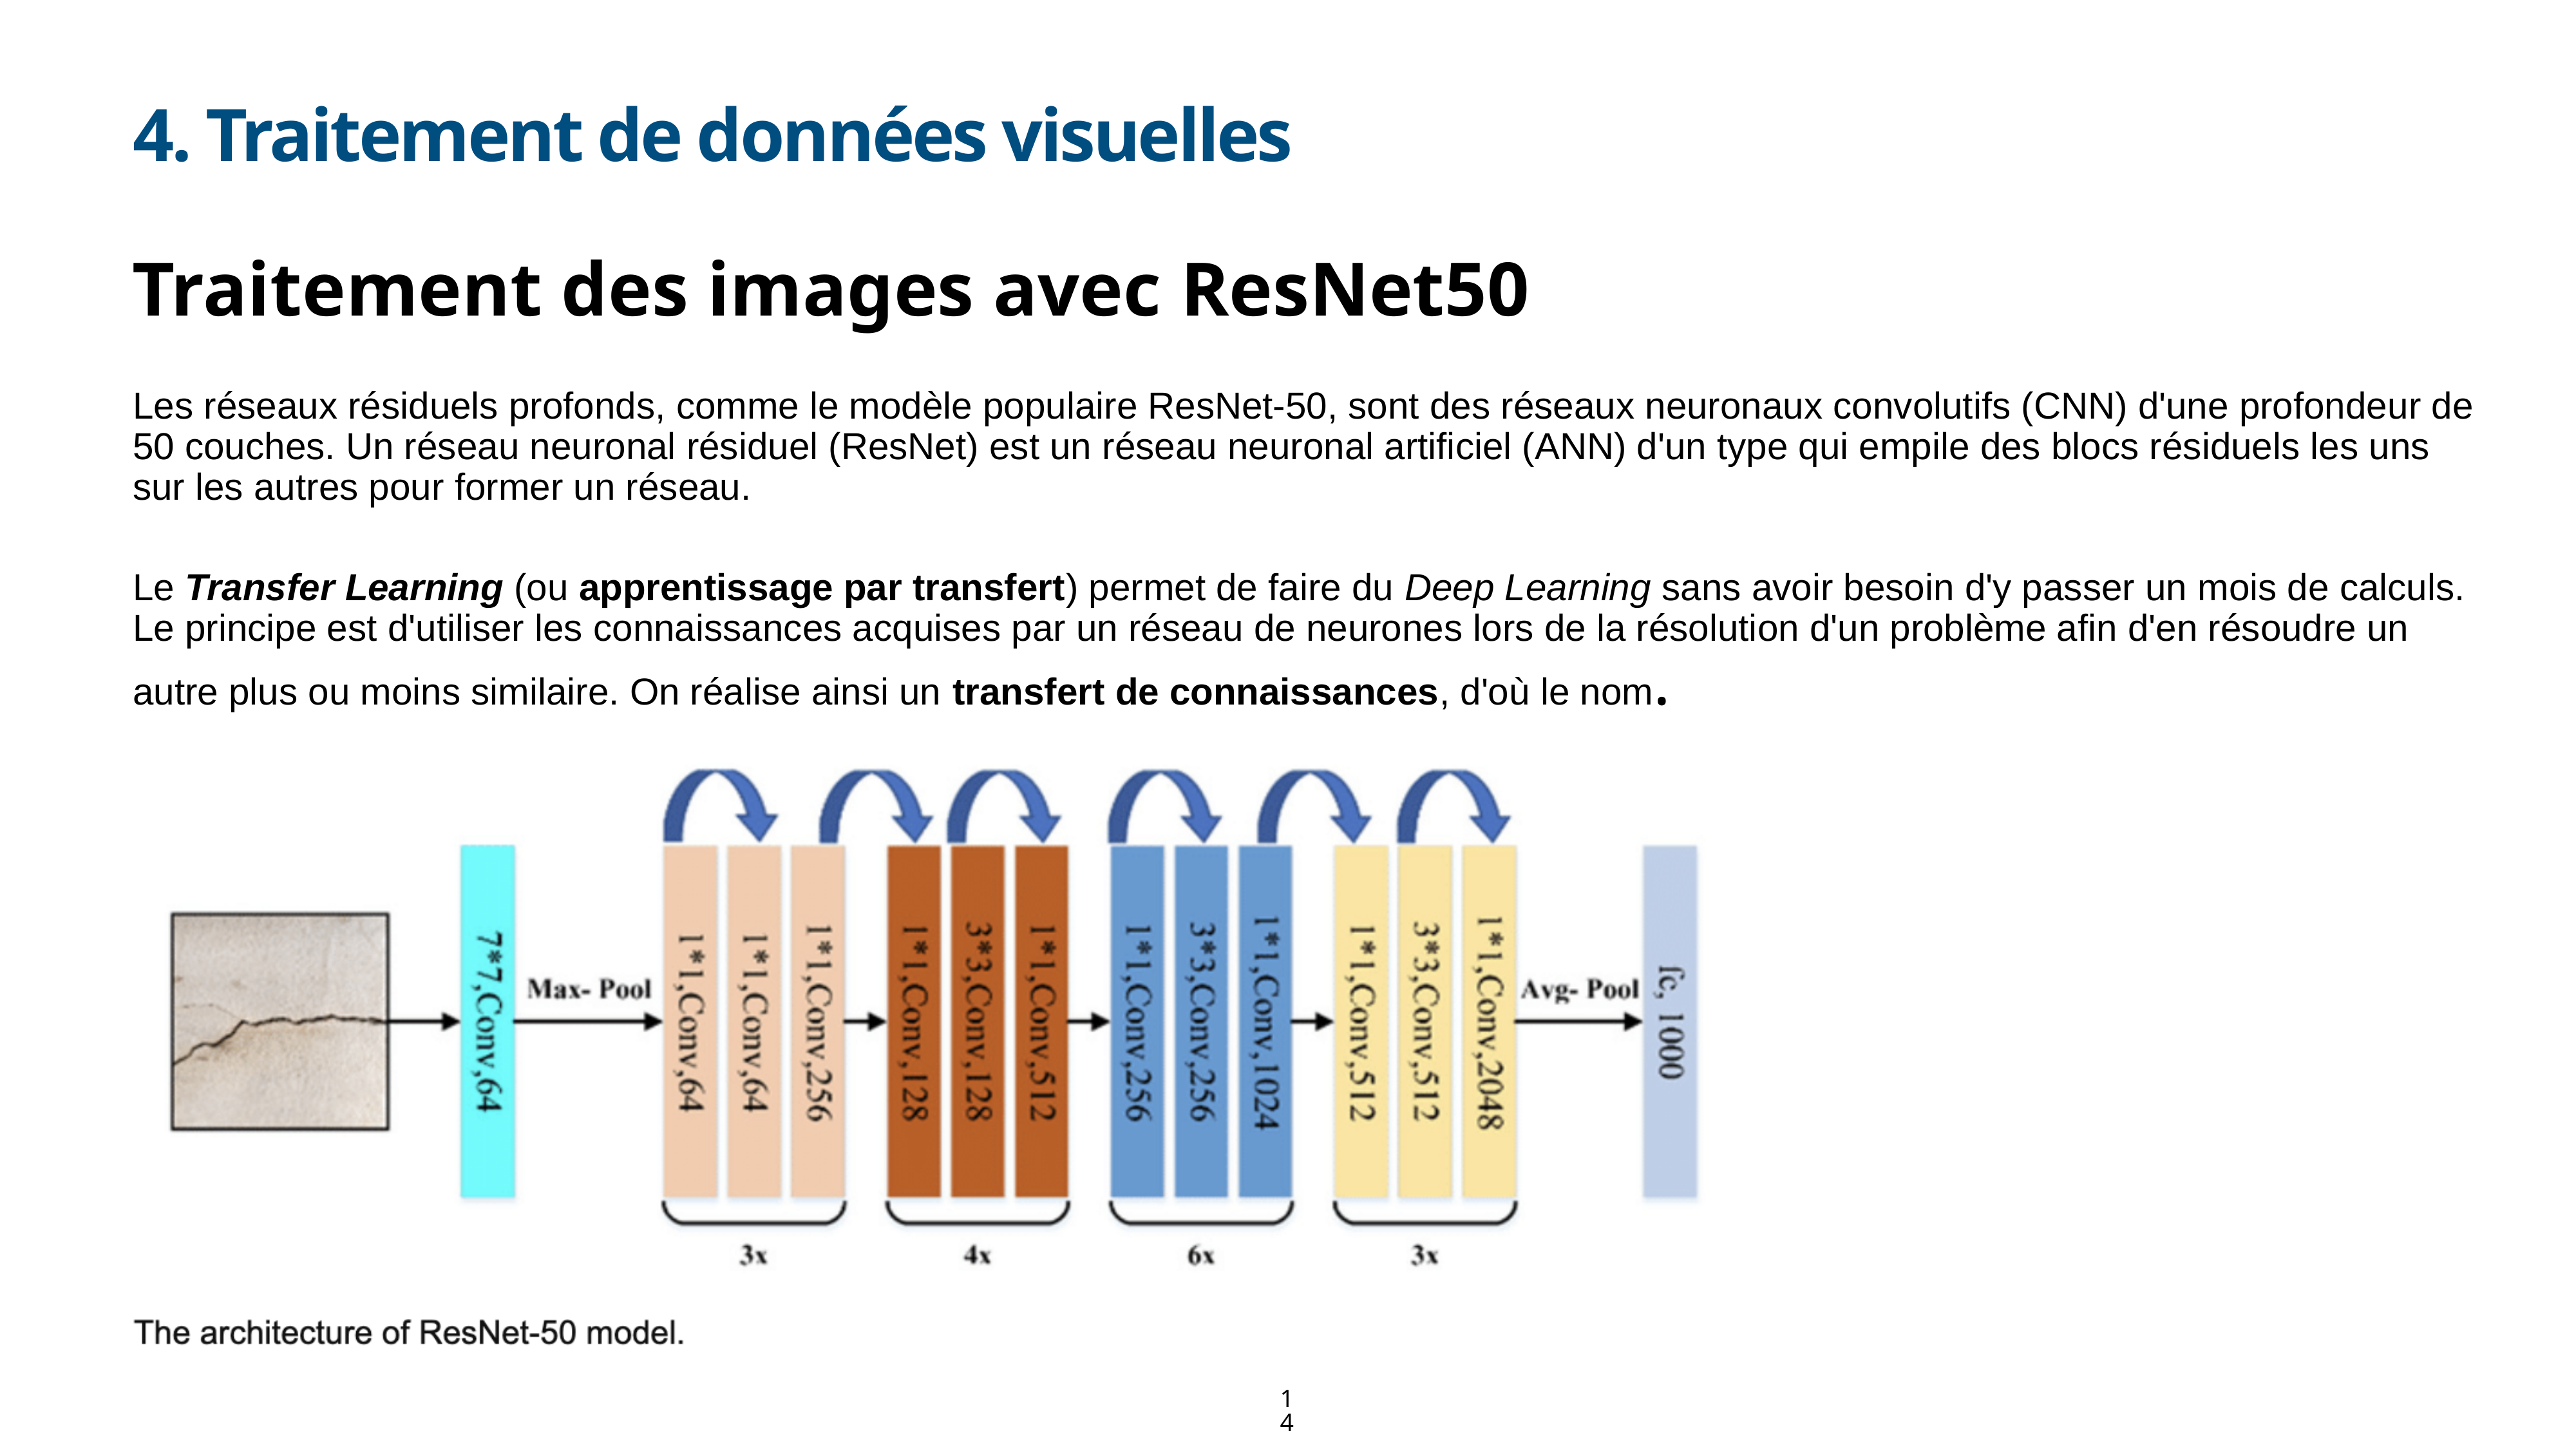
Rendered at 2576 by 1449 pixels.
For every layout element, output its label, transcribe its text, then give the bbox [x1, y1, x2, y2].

list Traitement des images avec ResNet50 [127, 252, 2449, 337]
picture [127, 746, 1739, 1361]
list Les réseaux résiduels profonds, comme le modèle populaire ResNet-50, sont des réseaux neuronaux convolutifs (CNN) d'une profondeur de 50 couches. Un réseau neuronal résiduel (ResNet) est un réseau neuronal artificiel (ANN) d'un type qui empile des blocs résiduels les uns sur les autres pour former un réseau. Le Transfer Learning (ou apprentissage par transfert) permet de faire du Deep Learning sans avoir besoin d'y passer un mois de calculs. Le principe est d'utiliser les connaissances acquises par un réseau de neurones lors de la résolution d'un problème afin d'en résoudre un autre plus ou moins similaire. On réalise ainsi un transfert de connaissances, d'où le nom. [127, 380, 2499, 703]
slide_number 14 [1274, 1381, 1301, 1422]
title 4. Traitement de données visuelles [127, 100, 2449, 252]
